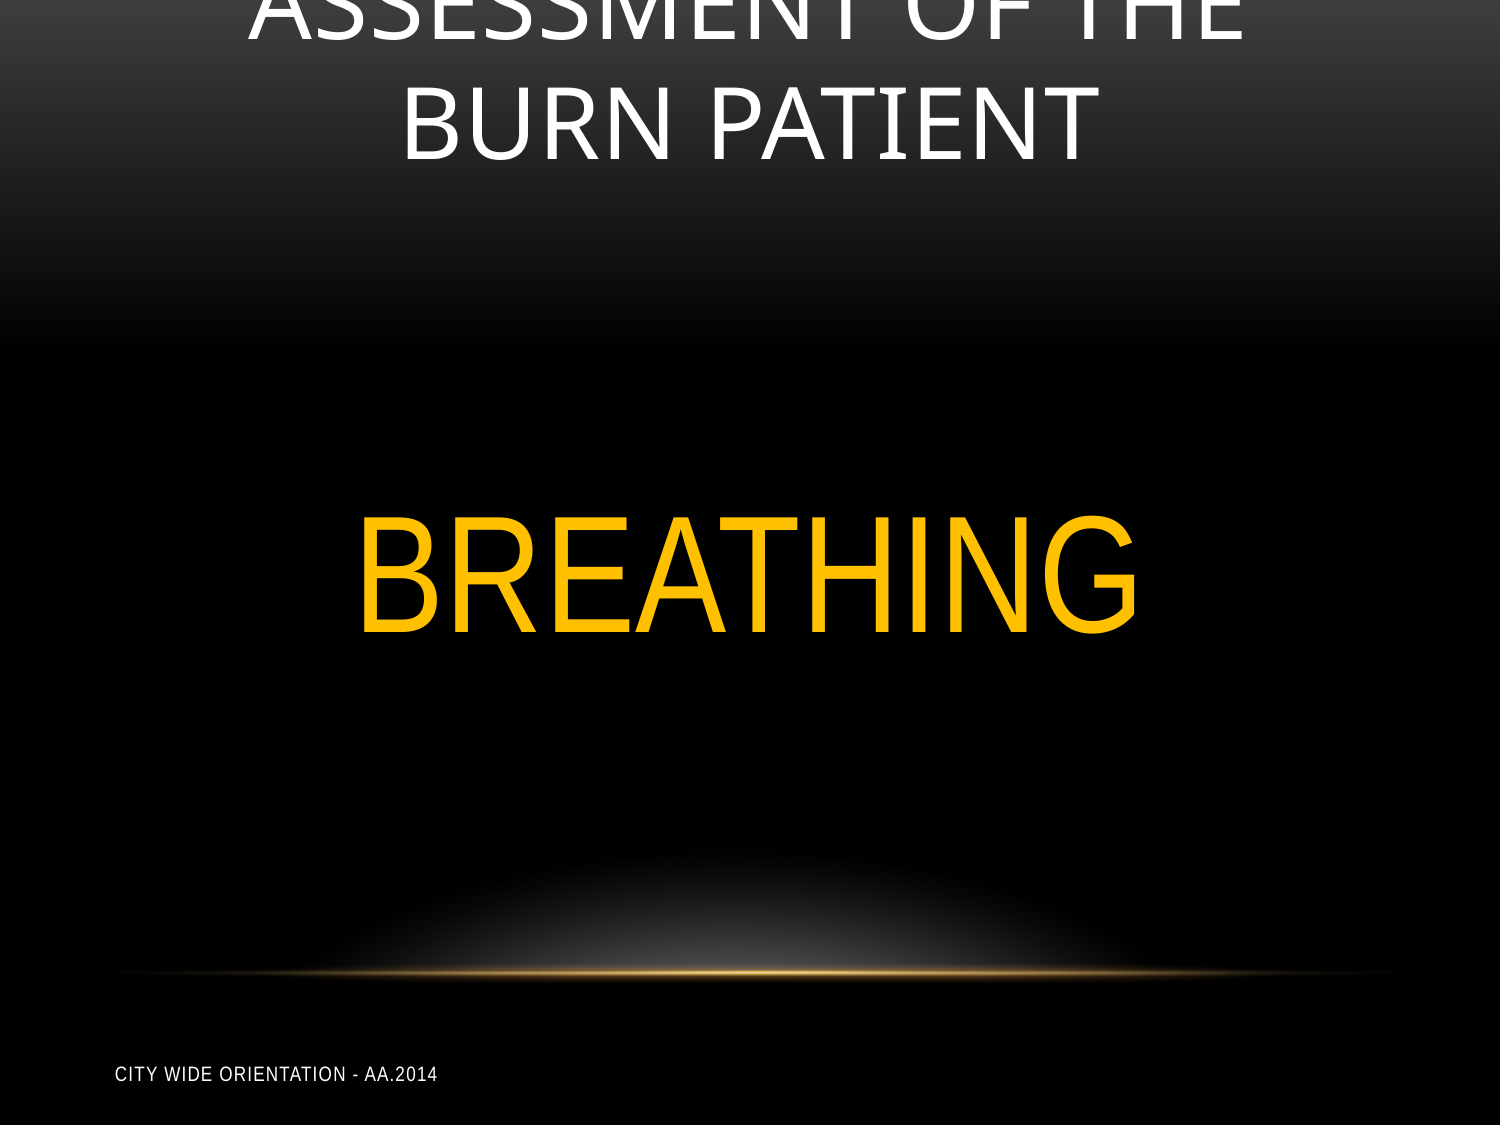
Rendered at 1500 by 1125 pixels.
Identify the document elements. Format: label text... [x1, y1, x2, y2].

picture [0, 0, 1500, 1125]
footer City Wide Orientation - AA.2014 [99, 1042, 575, 1103]
title Assessment of the burn patient [99, 45, 1400, 188]
list BREATHING [99, 212, 1400, 938]
